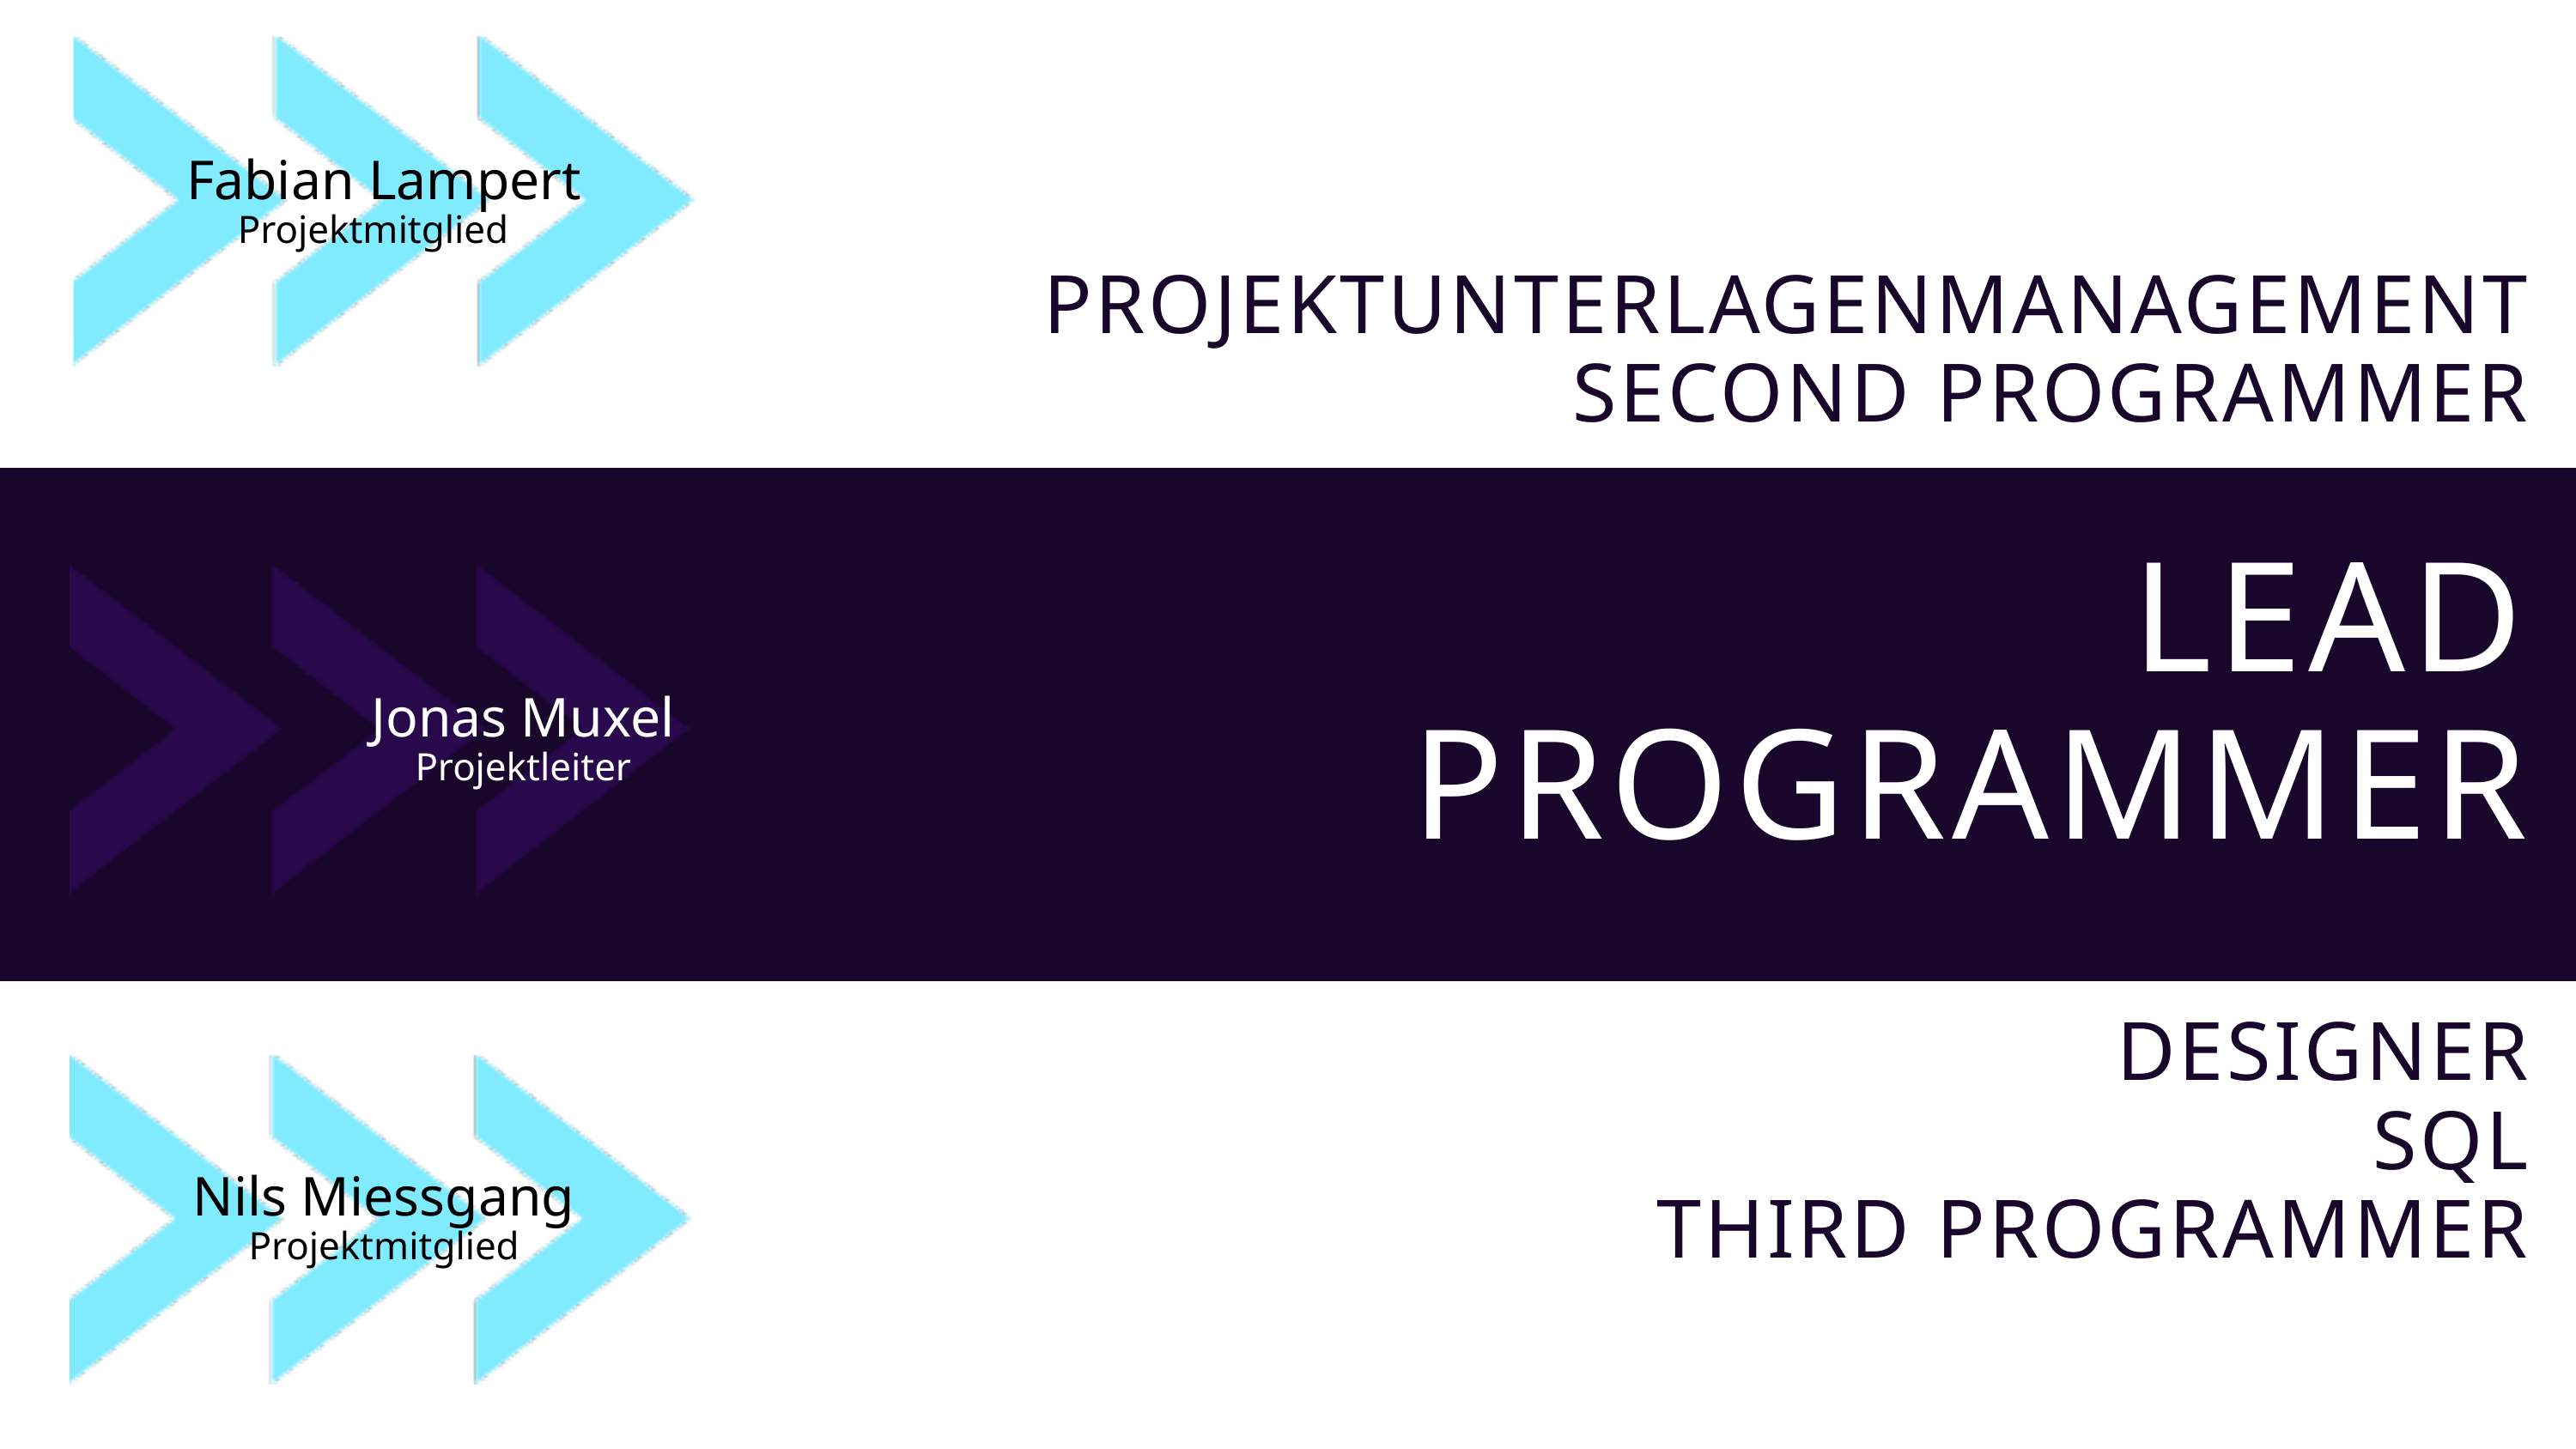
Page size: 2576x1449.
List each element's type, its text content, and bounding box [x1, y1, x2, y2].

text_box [0, 467, 2576, 981]
text_box PROJEKTUNTERLAGENMANAGEMENT SECOND PROGRAMMER [309, 261, 2529, 439]
text_box Projektmitglied [205, 197, 541, 252]
text_box [70, 1055, 691, 1385]
text_box [73, 36, 695, 367]
text_box DESIGNER SQL THIRD PROGRAMMER [1566, 1008, 2529, 1274]
text_box Projektmitglied [216, 1214, 551, 1268]
text_box Fabian Lampert [143, 135, 624, 211]
text_box Nils Miessgang [152, 1151, 617, 1228]
